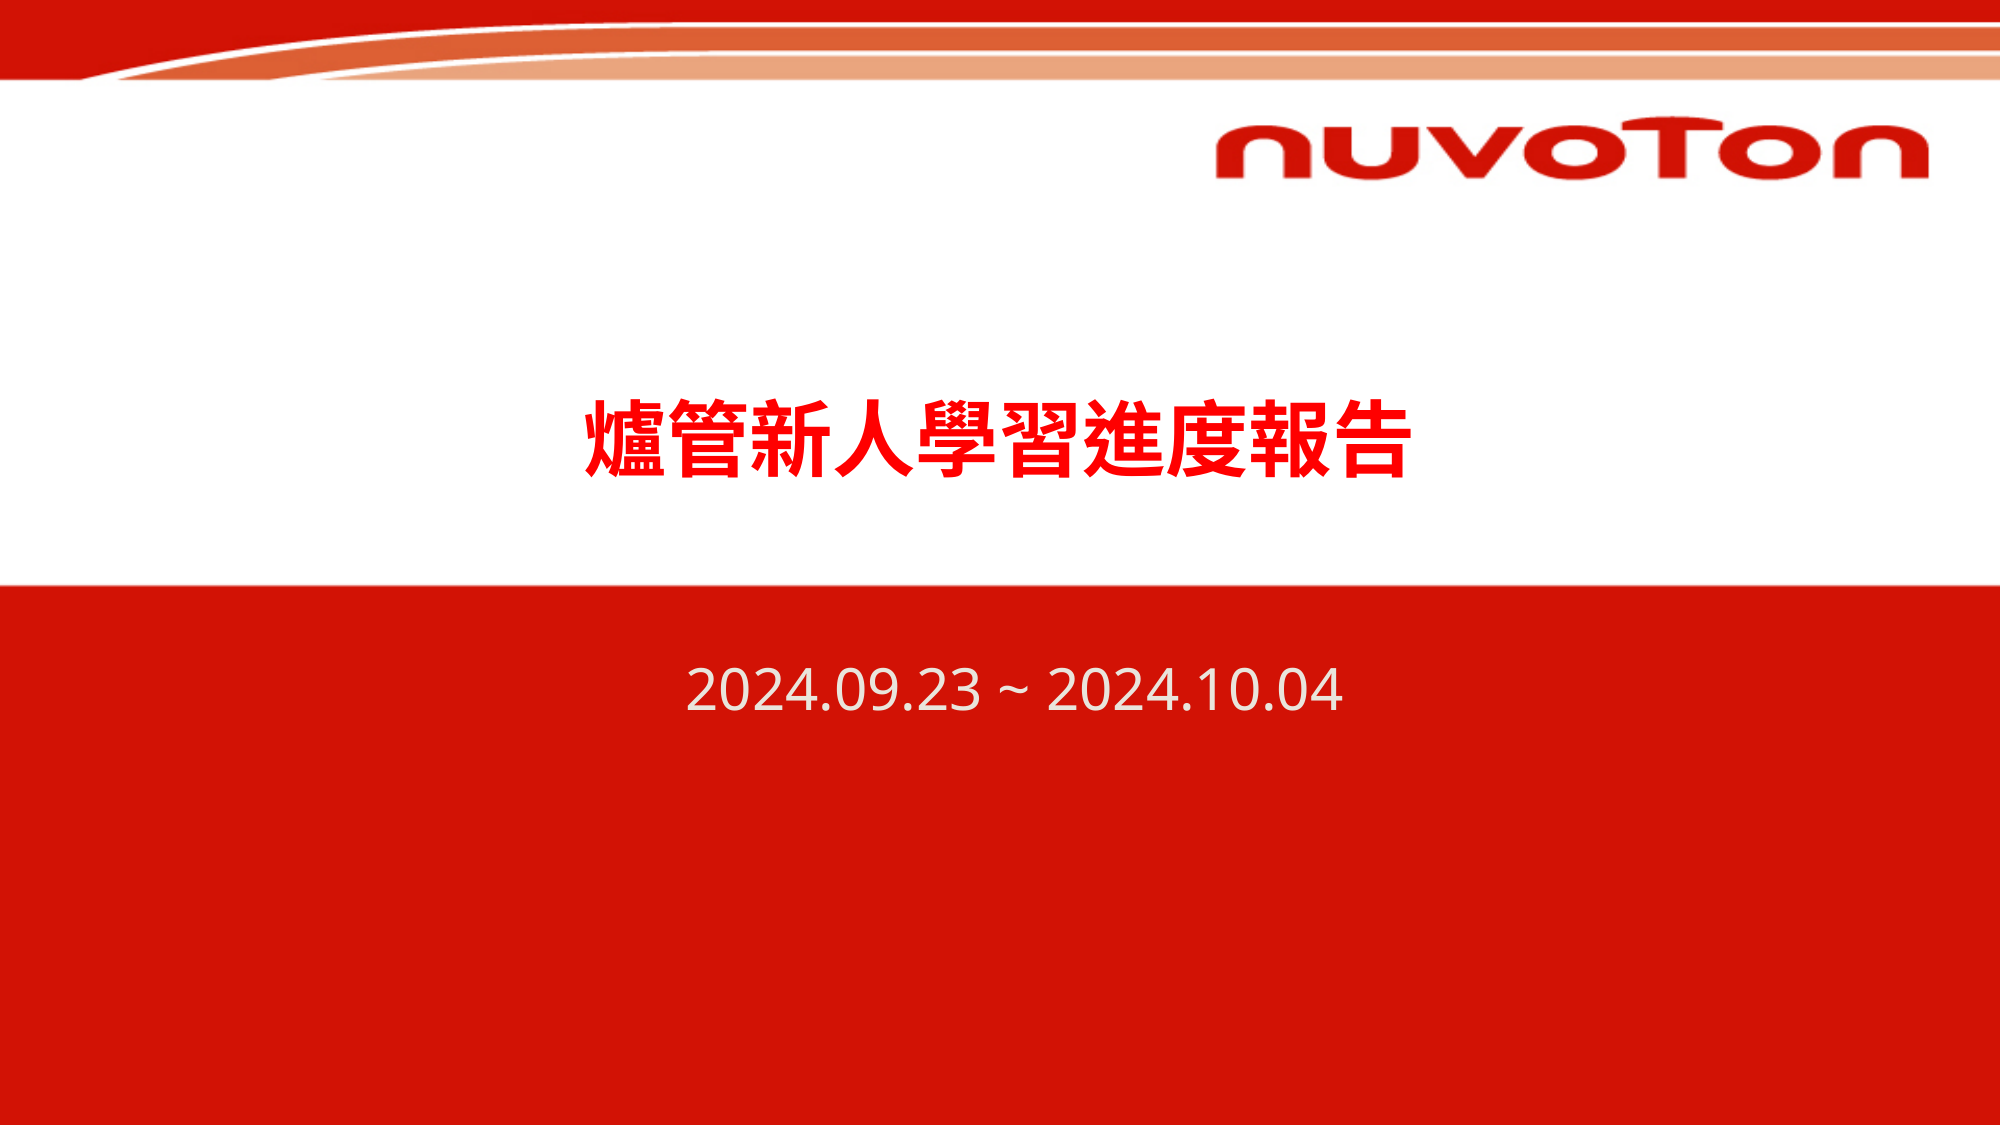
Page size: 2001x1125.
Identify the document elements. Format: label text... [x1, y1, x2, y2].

text_box 2024.09.23 ~ 2024.10.04 [660, 644, 1370, 730]
title 爐管新人學習進度報告 [531, 292, 1468, 590]
picture [0, 0, 2001, 1125]
